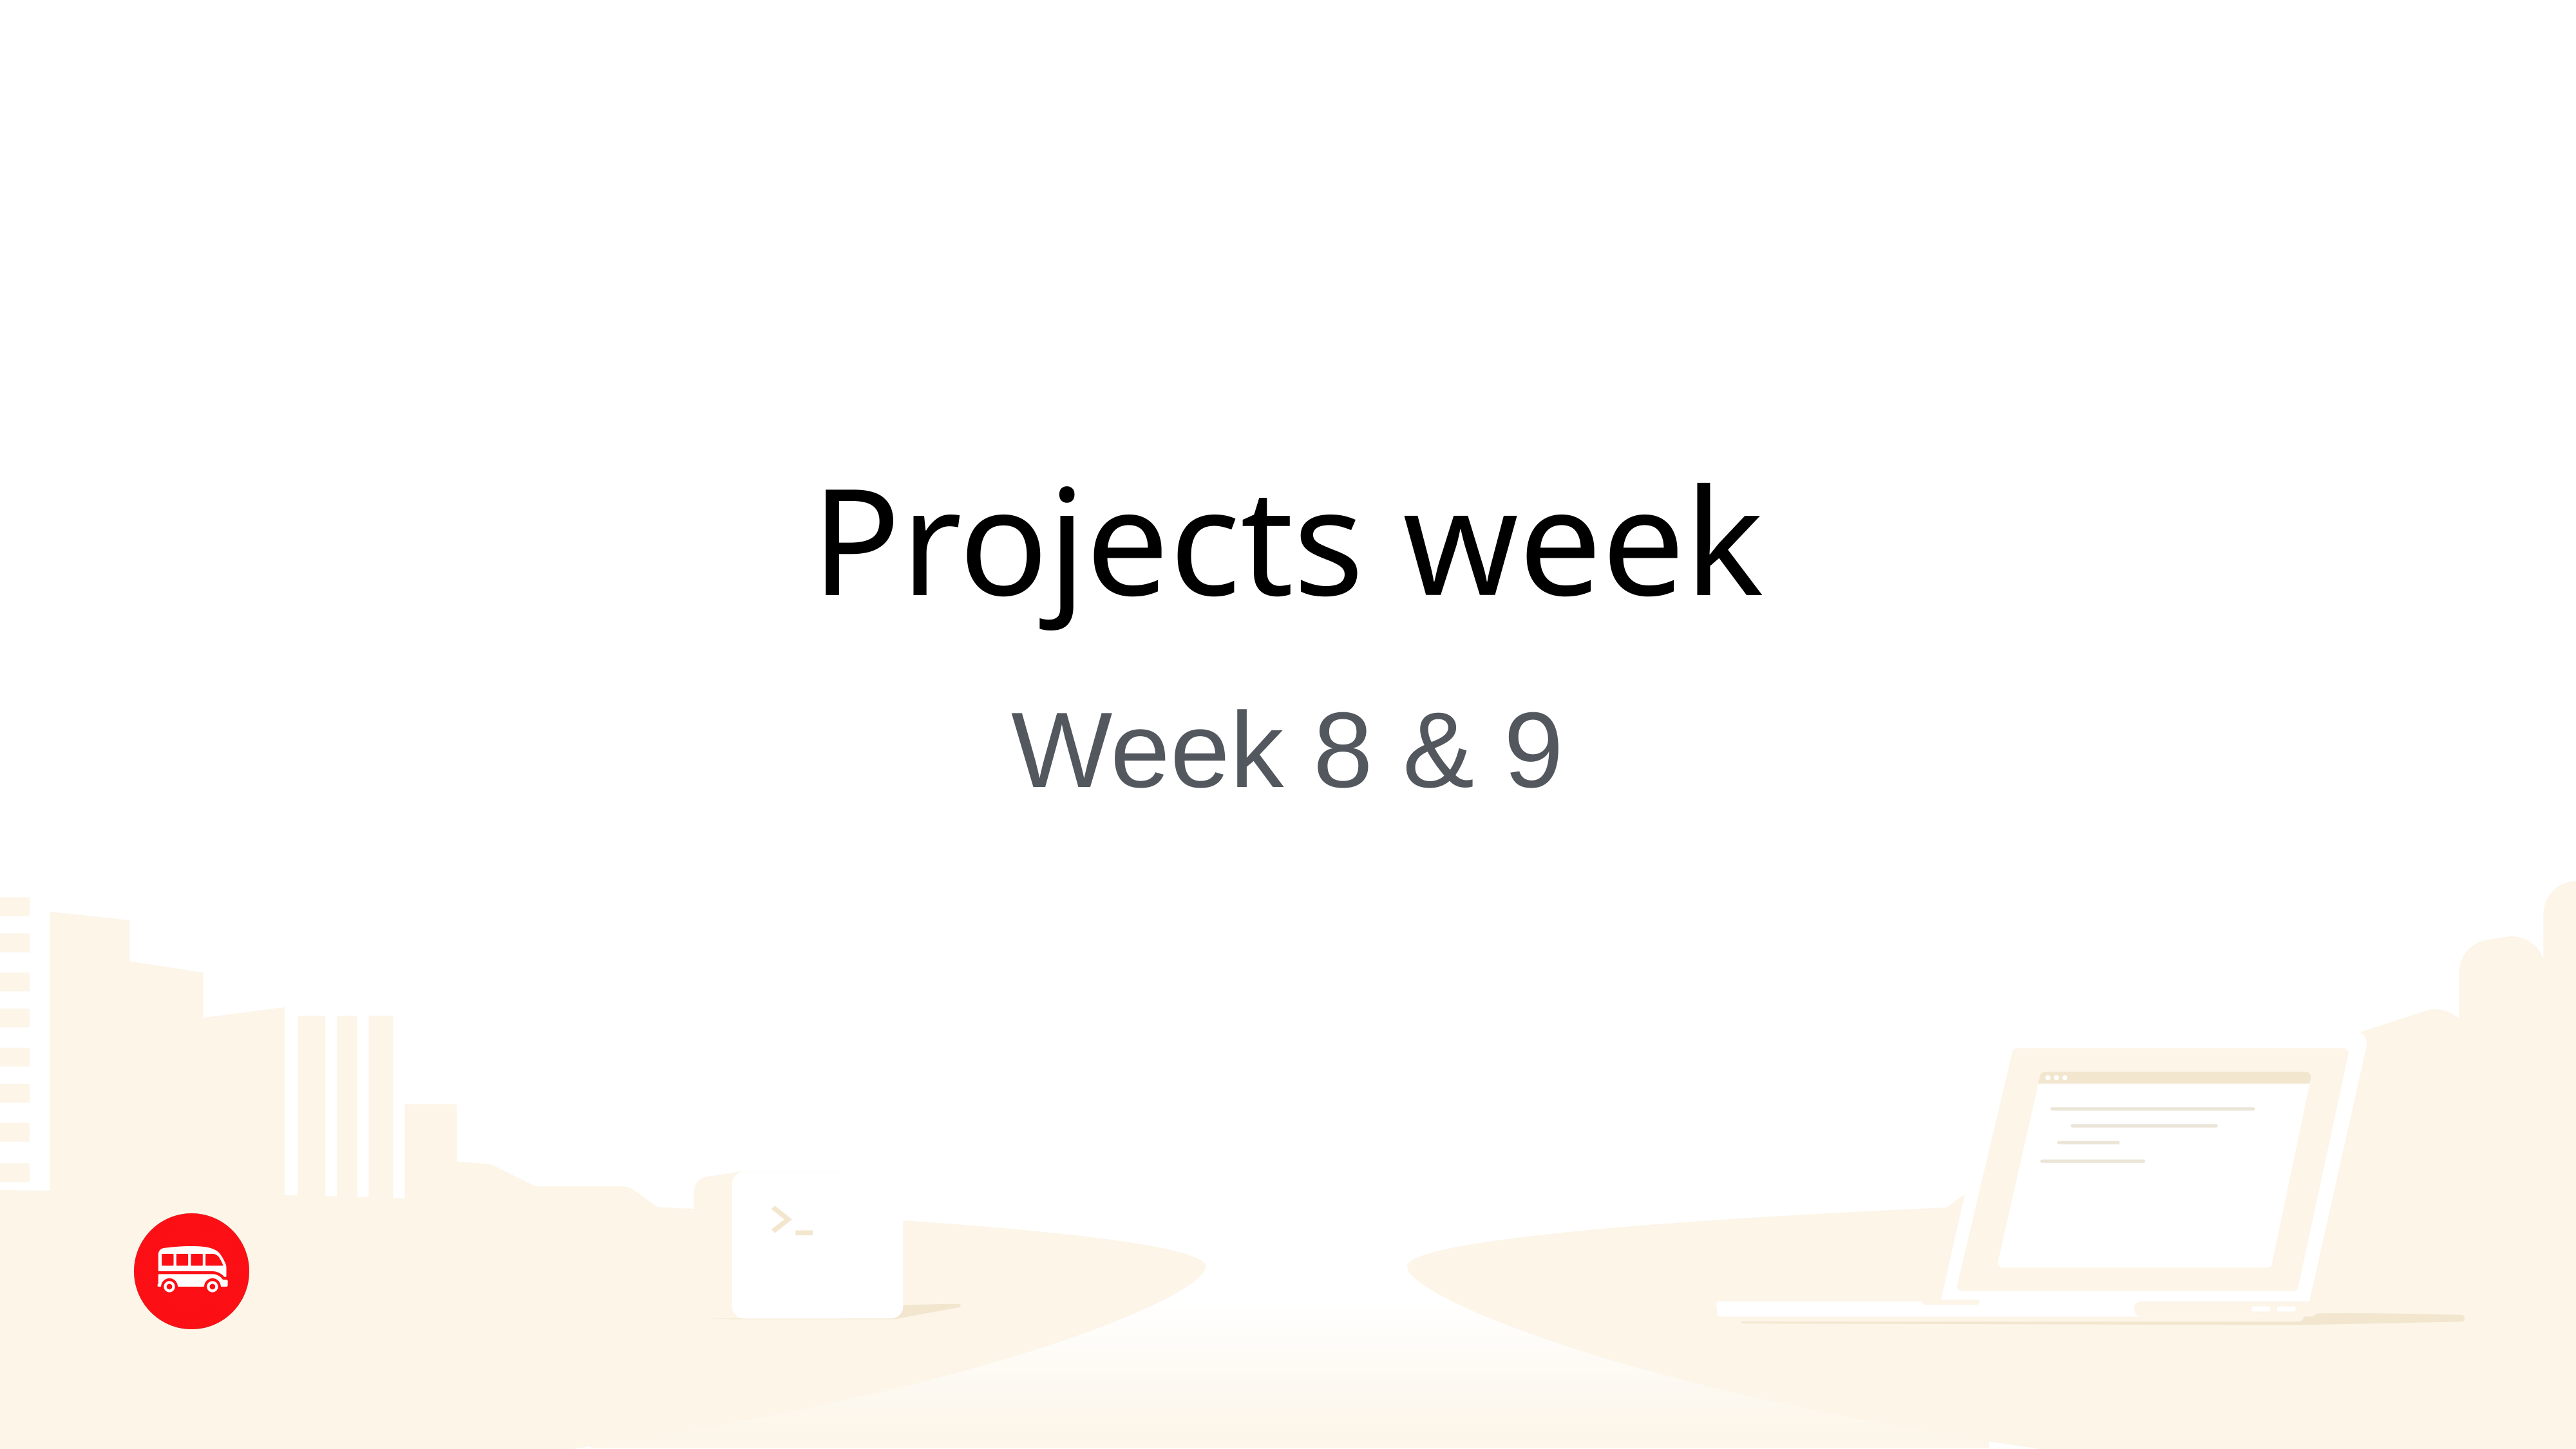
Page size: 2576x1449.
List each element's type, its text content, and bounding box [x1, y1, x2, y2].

text_box Week 8 & 9 [1006, 674, 1570, 814]
text_box Projects week [806, 442, 1770, 630]
picture [0, 871, 2576, 1449]
